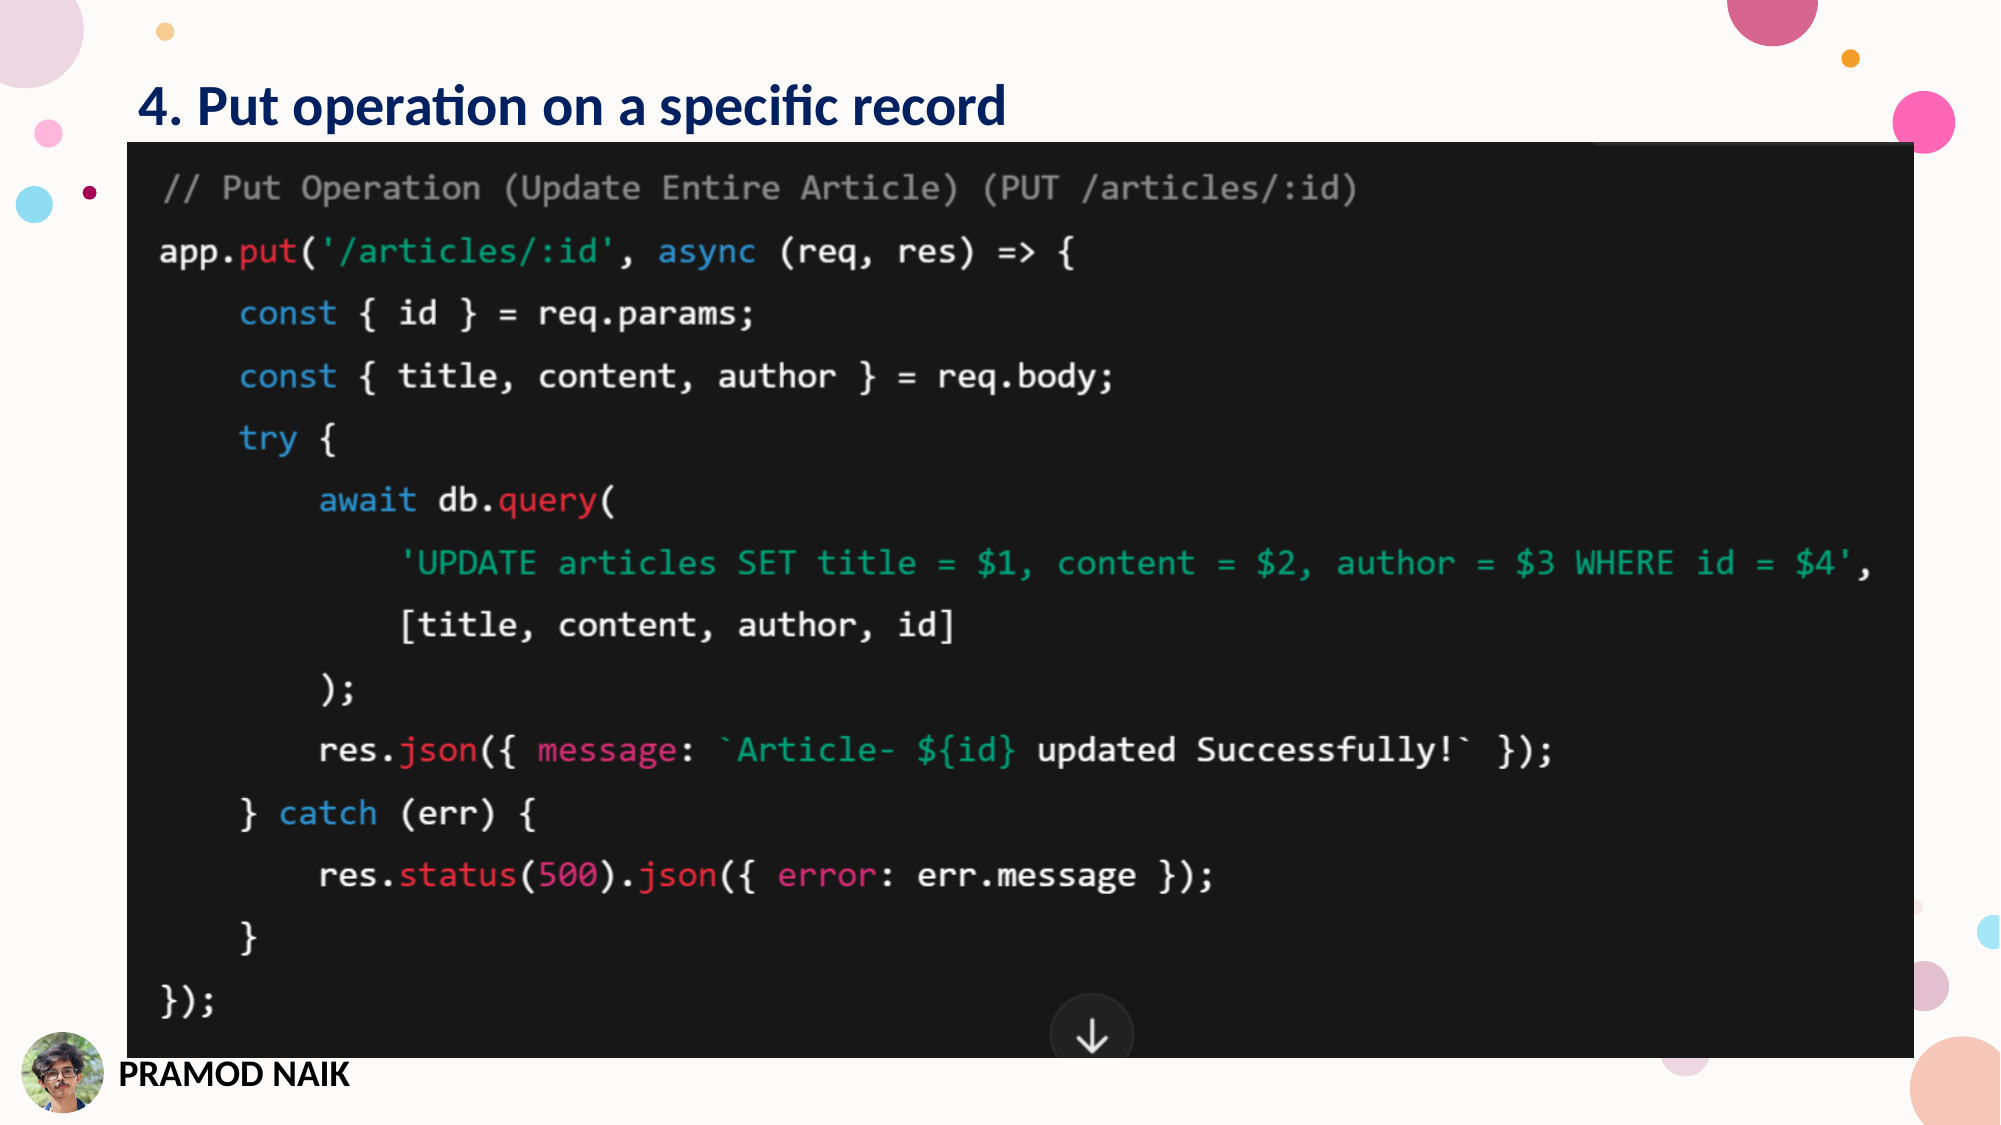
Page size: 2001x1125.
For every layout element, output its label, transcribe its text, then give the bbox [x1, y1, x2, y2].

picture [127, 142, 1914, 1058]
picture [21, 1031, 104, 1114]
list 4. Put operation on a specific record [123, 67, 1873, 143]
